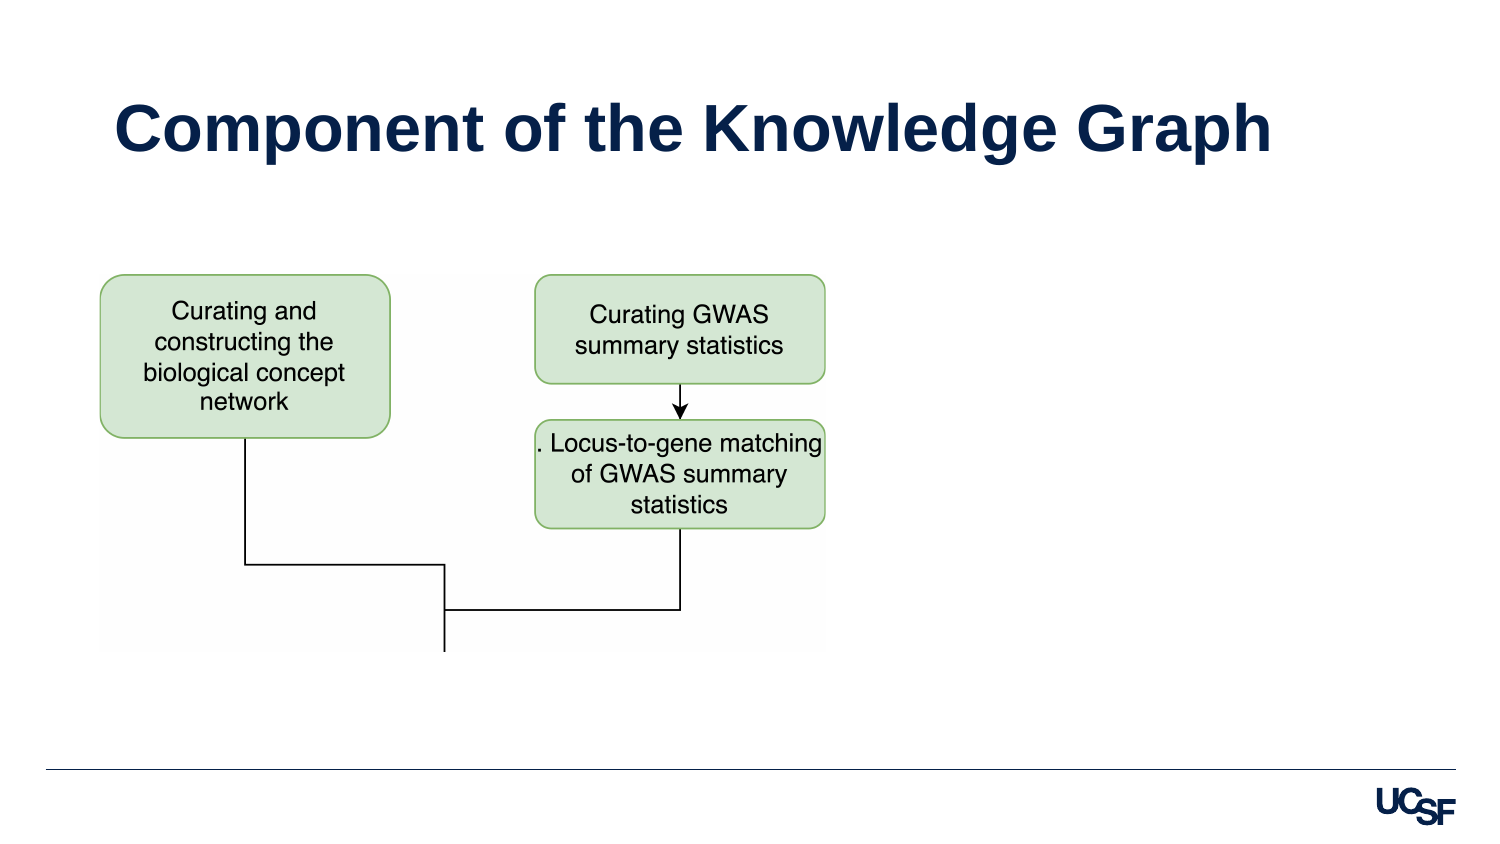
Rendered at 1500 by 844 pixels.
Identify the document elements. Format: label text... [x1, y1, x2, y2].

text_box Component of the Knowledge Graph [99, 77, 1397, 172]
picture [99, 274, 826, 653]
